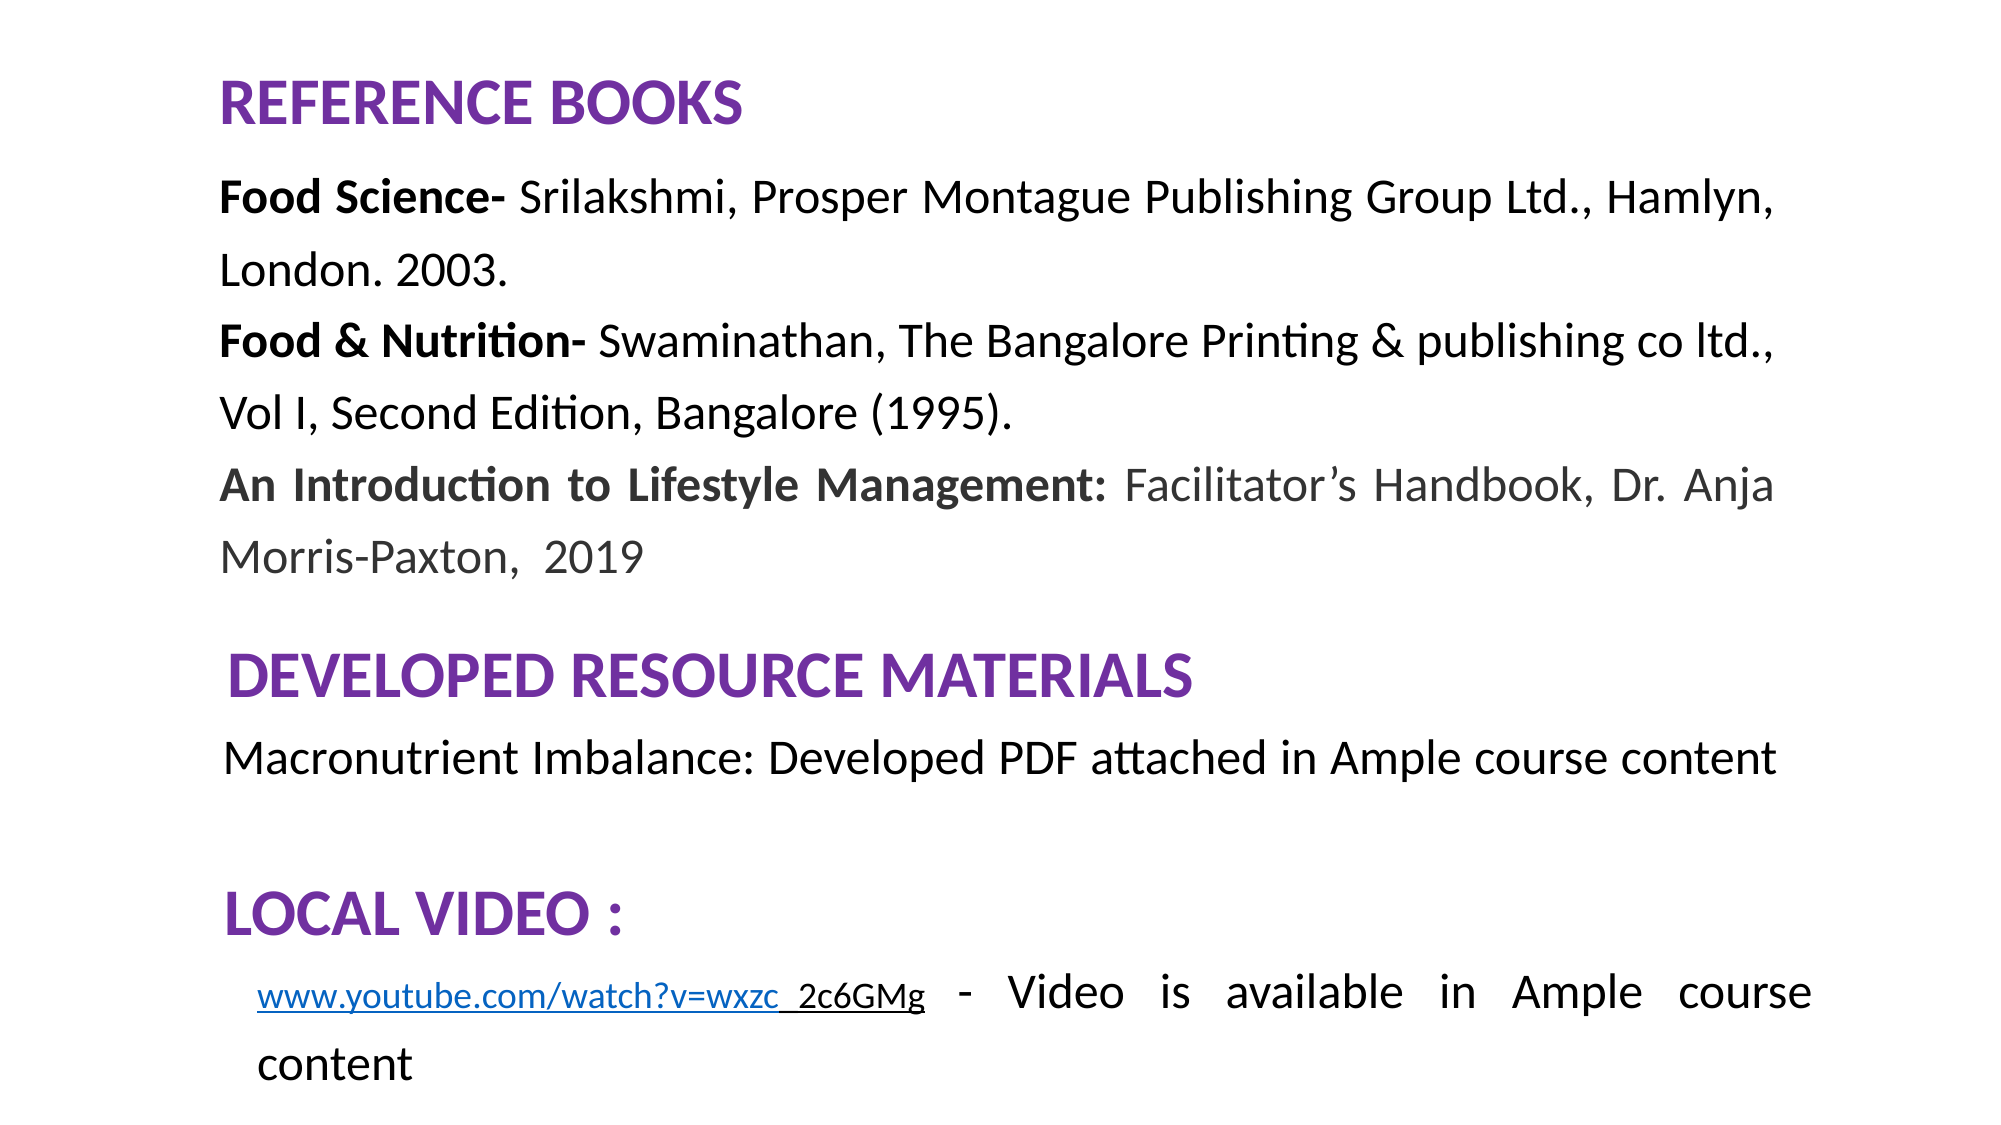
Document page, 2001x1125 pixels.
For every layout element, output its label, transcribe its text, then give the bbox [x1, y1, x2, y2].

text_box www.youtube.com/watch?v=wxzc_2c6GMg - Video is available in Ample course content [242, 938, 1828, 1098]
text_box REFERENCE BOOKS [204, 34, 797, 145]
text_box LOCAL VIDEO : [209, 845, 656, 957]
text_box DEVELOPED RESOURCE MATERIALS [212, 607, 1210, 687]
text_box Macronutrient Imbalance: Developed PDF attached in Ample course content [207, 705, 1793, 865]
text_box Food Science- Srilakshmi, Prosper Montague Publishing Group Ltd., Hamlyn, London. 2003. Food & Nutrition- Swaminathan, The Bangalore Printing & publishing co ltd., Vol I, Second Edition, Bangalore (1995). An Introduction to Lifestyle Management: Facilitator’s Handbook, Dr. Anja Morris-Paxton, 2019 [204, 144, 1790, 592]
text_box [207, 687, 1790, 705]
